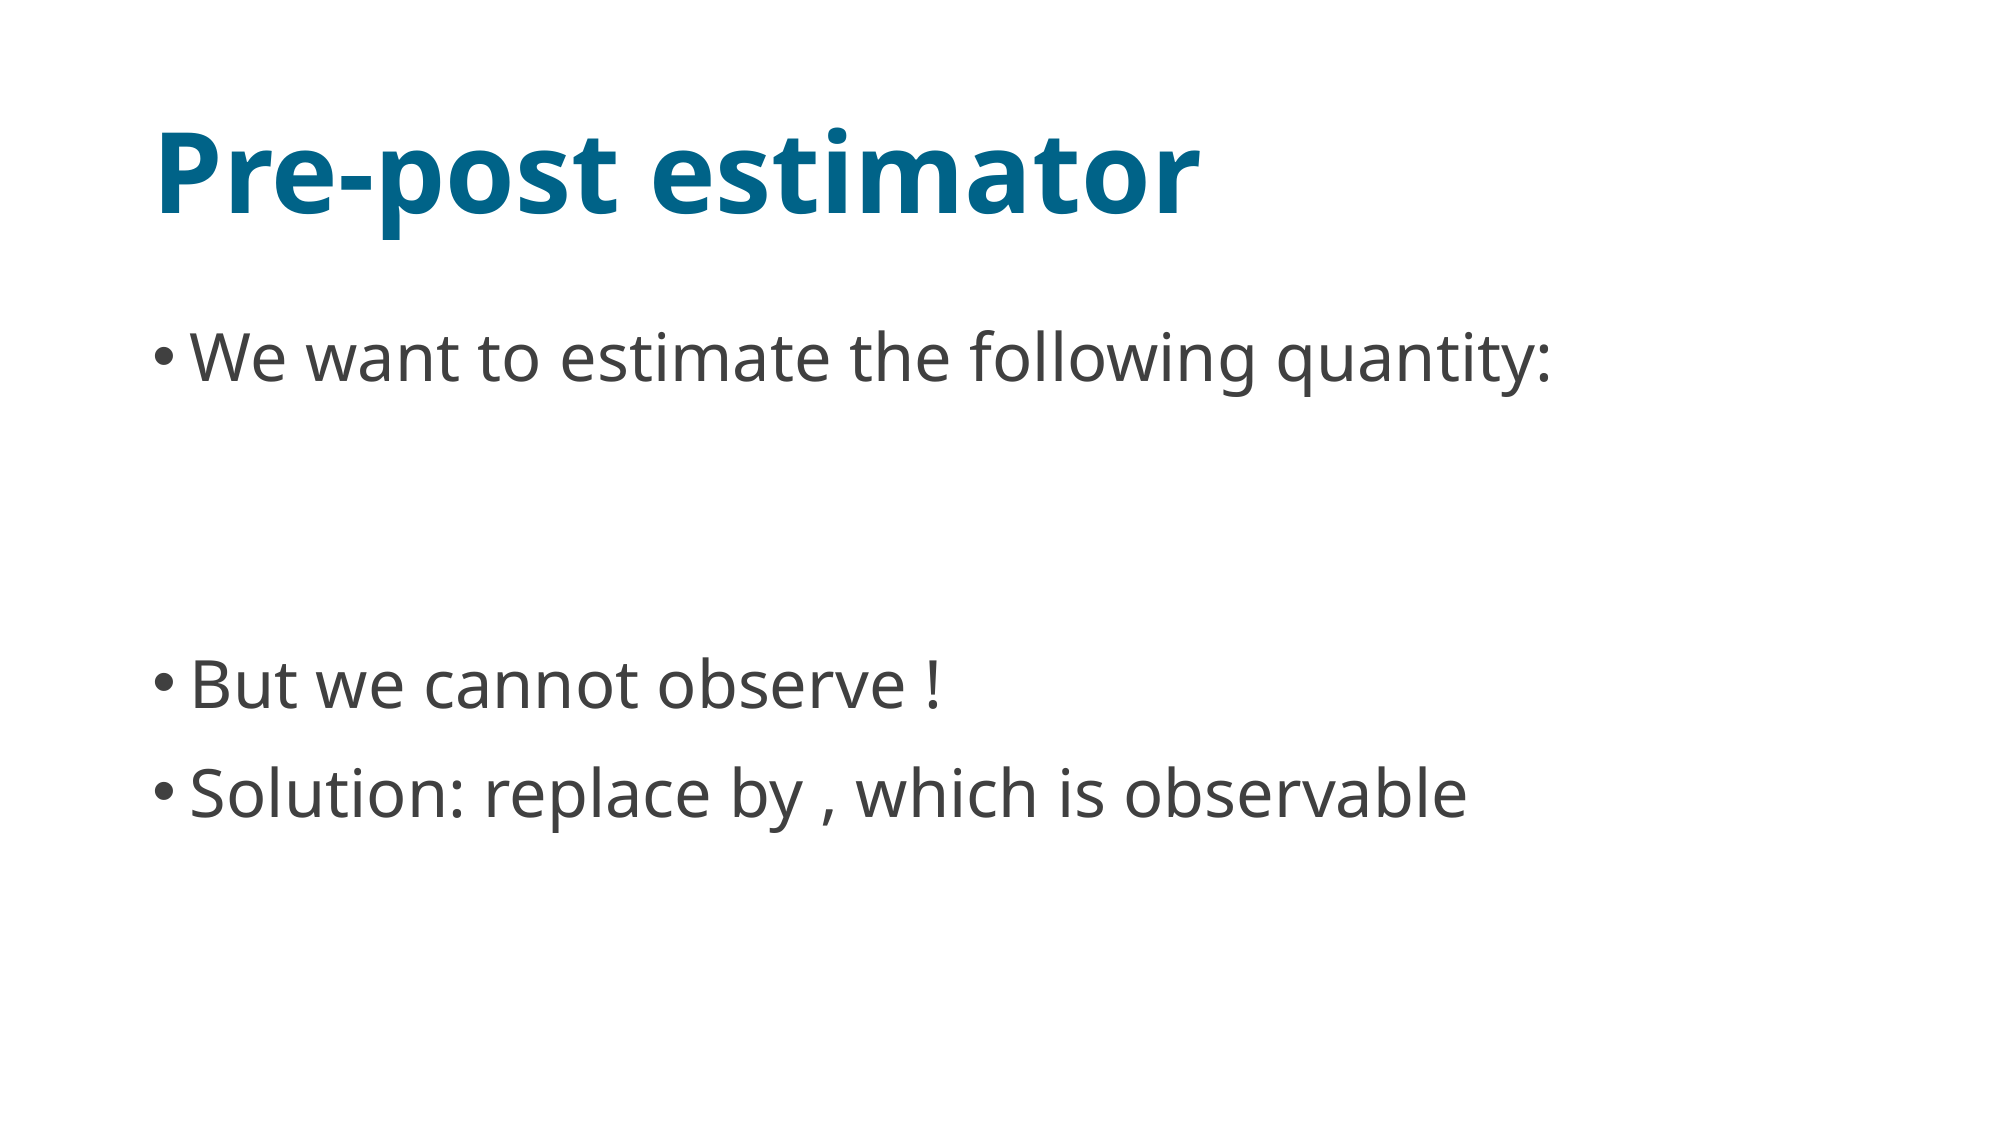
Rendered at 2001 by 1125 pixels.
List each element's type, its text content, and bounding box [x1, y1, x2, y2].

title Pre-post estimator [137, 59, 1863, 278]
